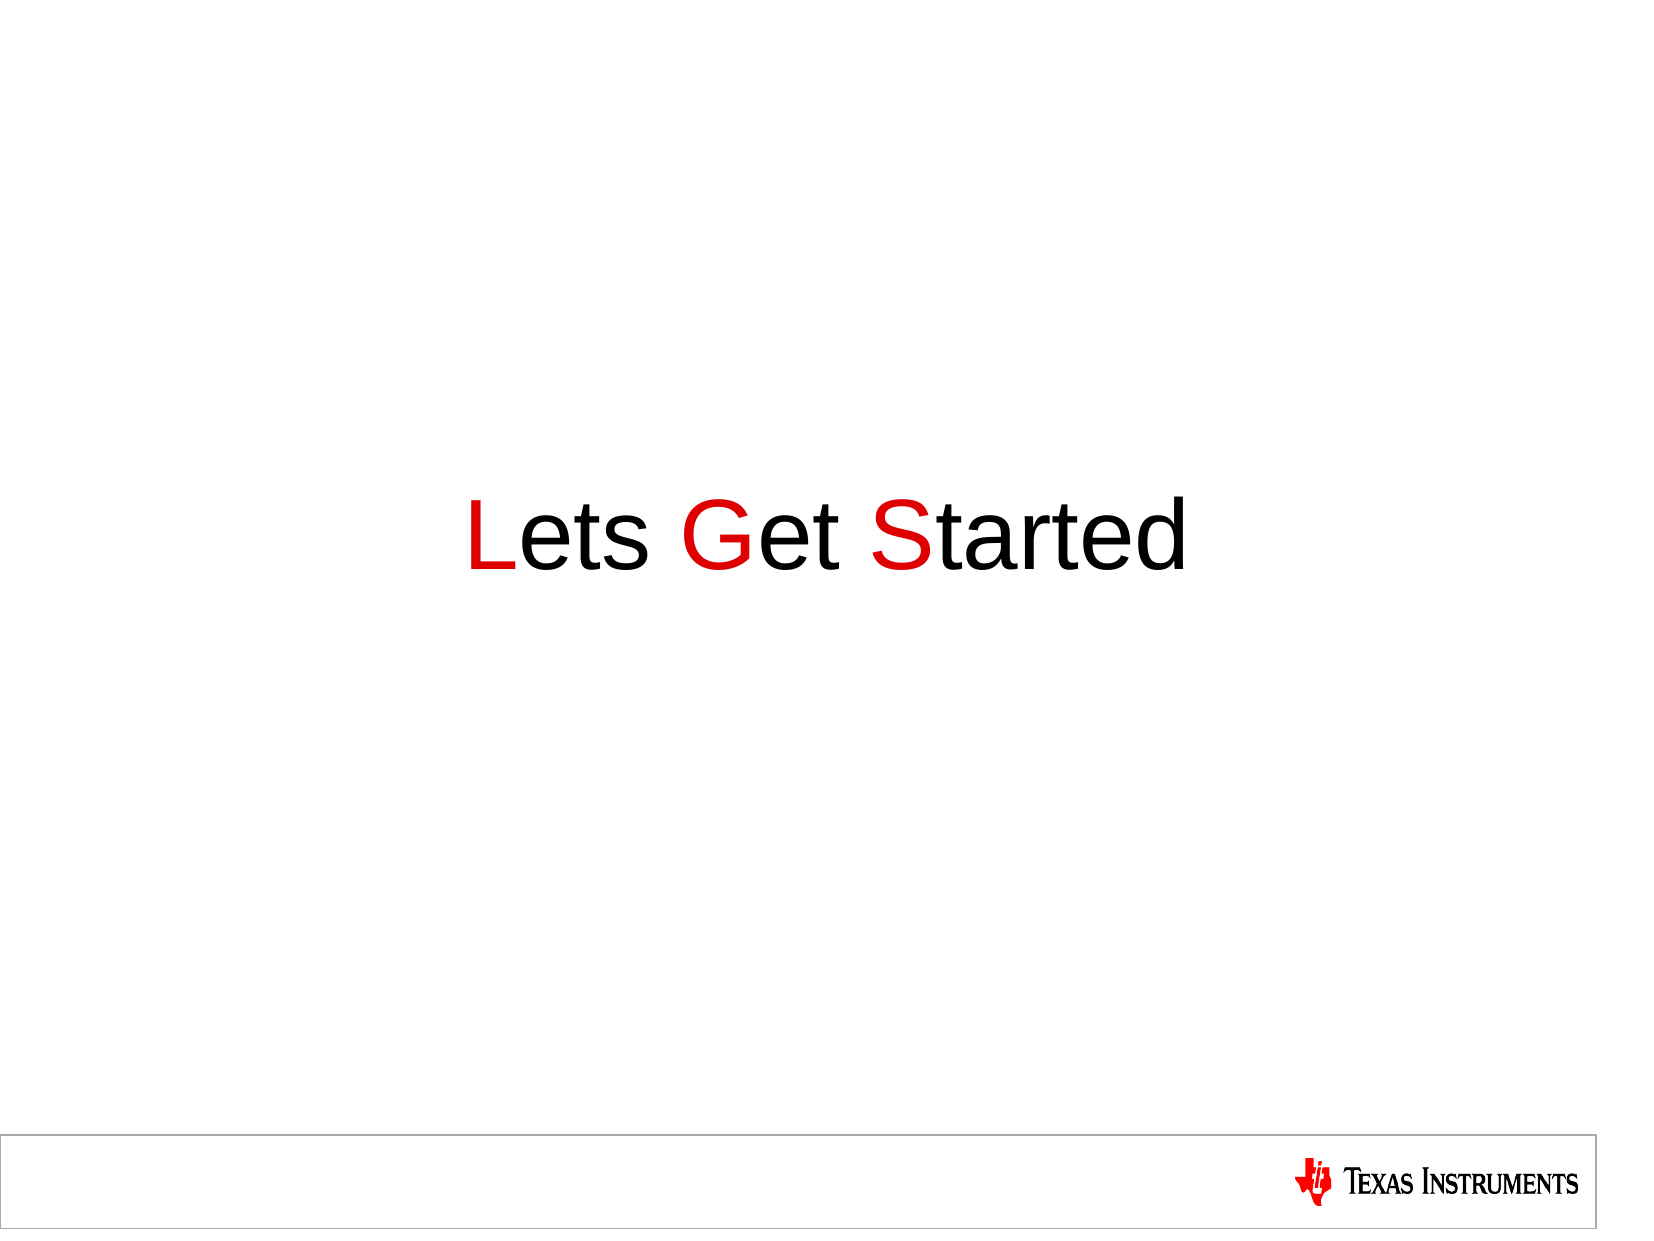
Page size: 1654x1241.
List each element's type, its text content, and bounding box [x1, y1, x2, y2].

text_box Lets Get Started [82, 49, 1571, 1010]
picture [1295, 1158, 1578, 1206]
